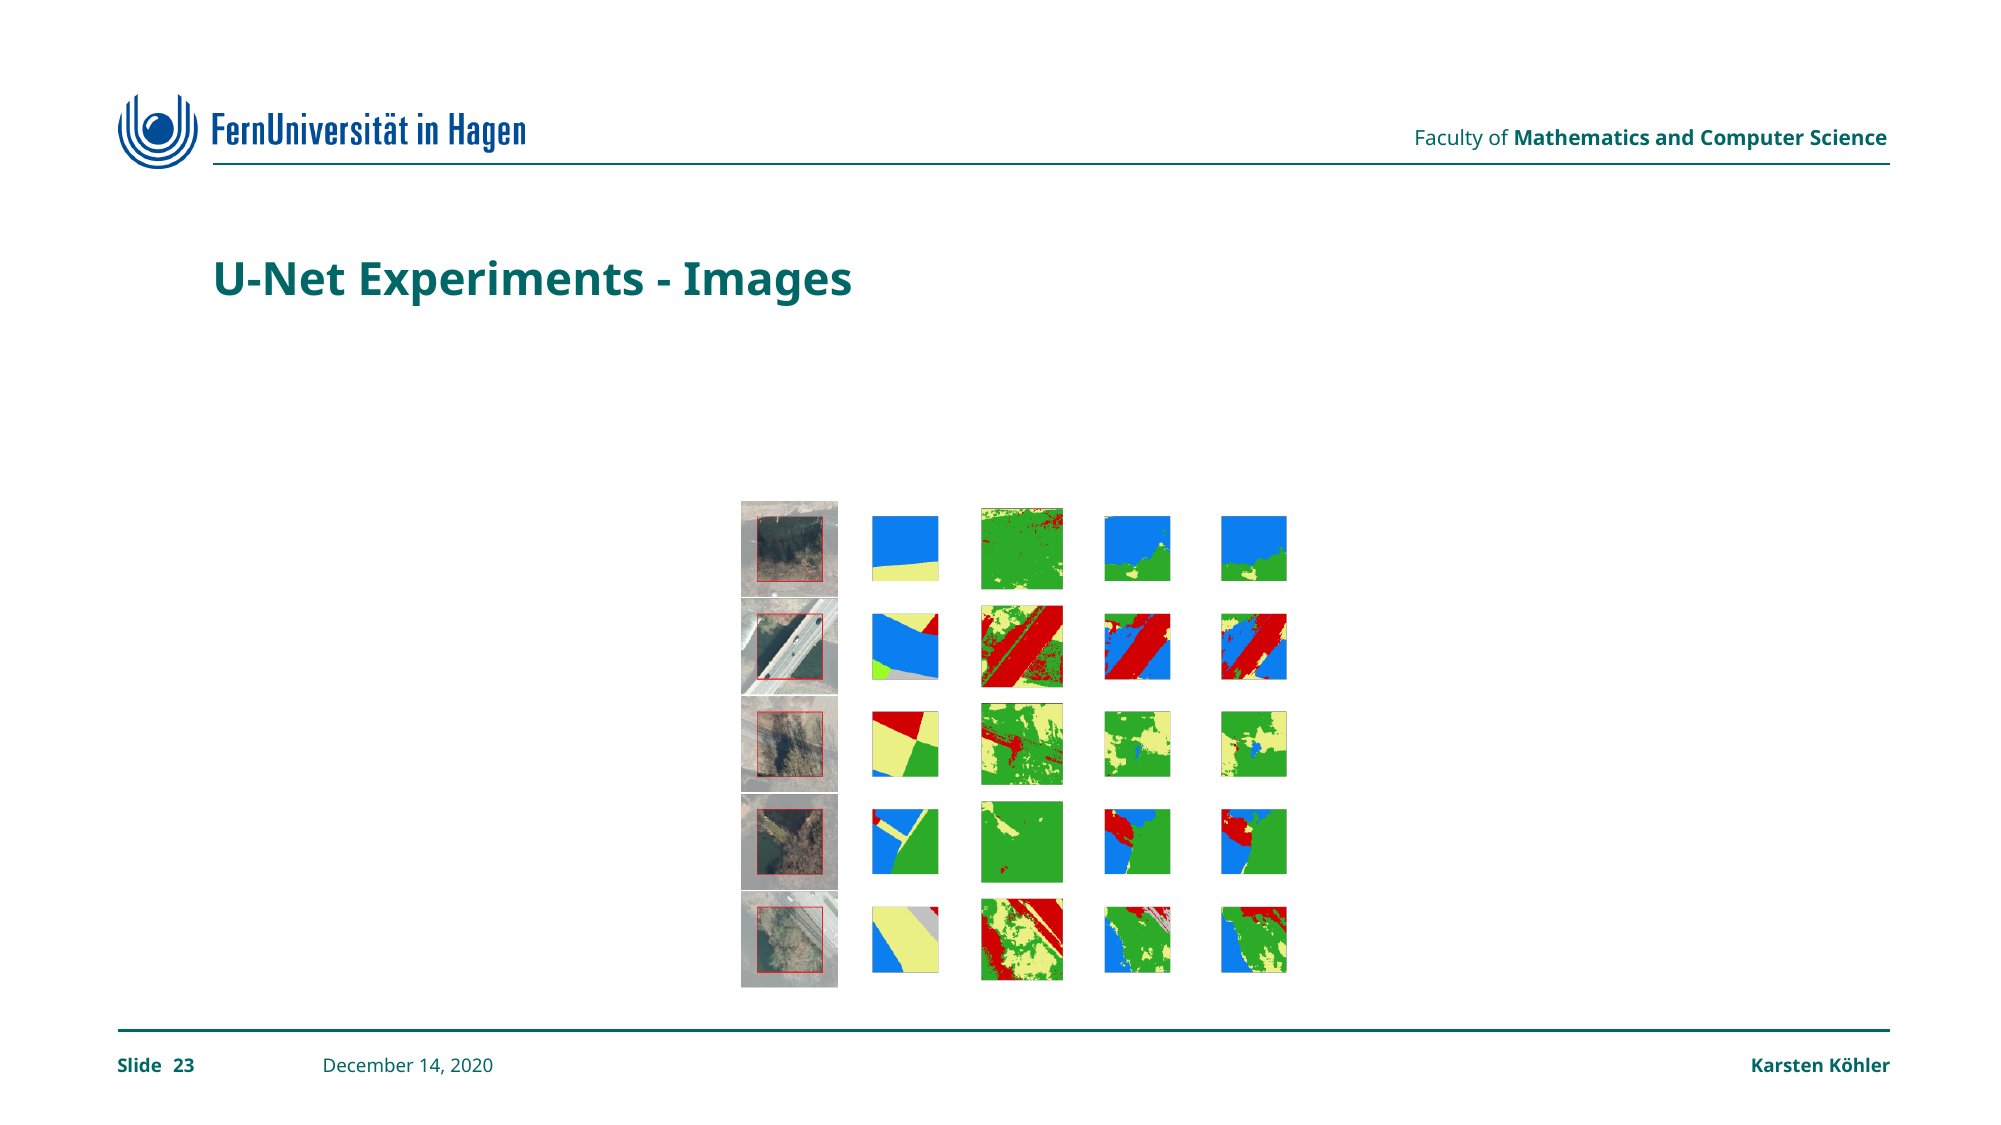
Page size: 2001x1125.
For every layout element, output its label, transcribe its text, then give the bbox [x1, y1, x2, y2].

picture [118, 94, 525, 169]
slide_number 23 [173, 1054, 280, 1094]
footer Karsten Köhler [595, 1054, 1891, 1094]
picture [728, 491, 1308, 988]
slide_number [322, 1054, 528, 1094]
title U-Net Experiments - Images [212, 249, 1890, 315]
